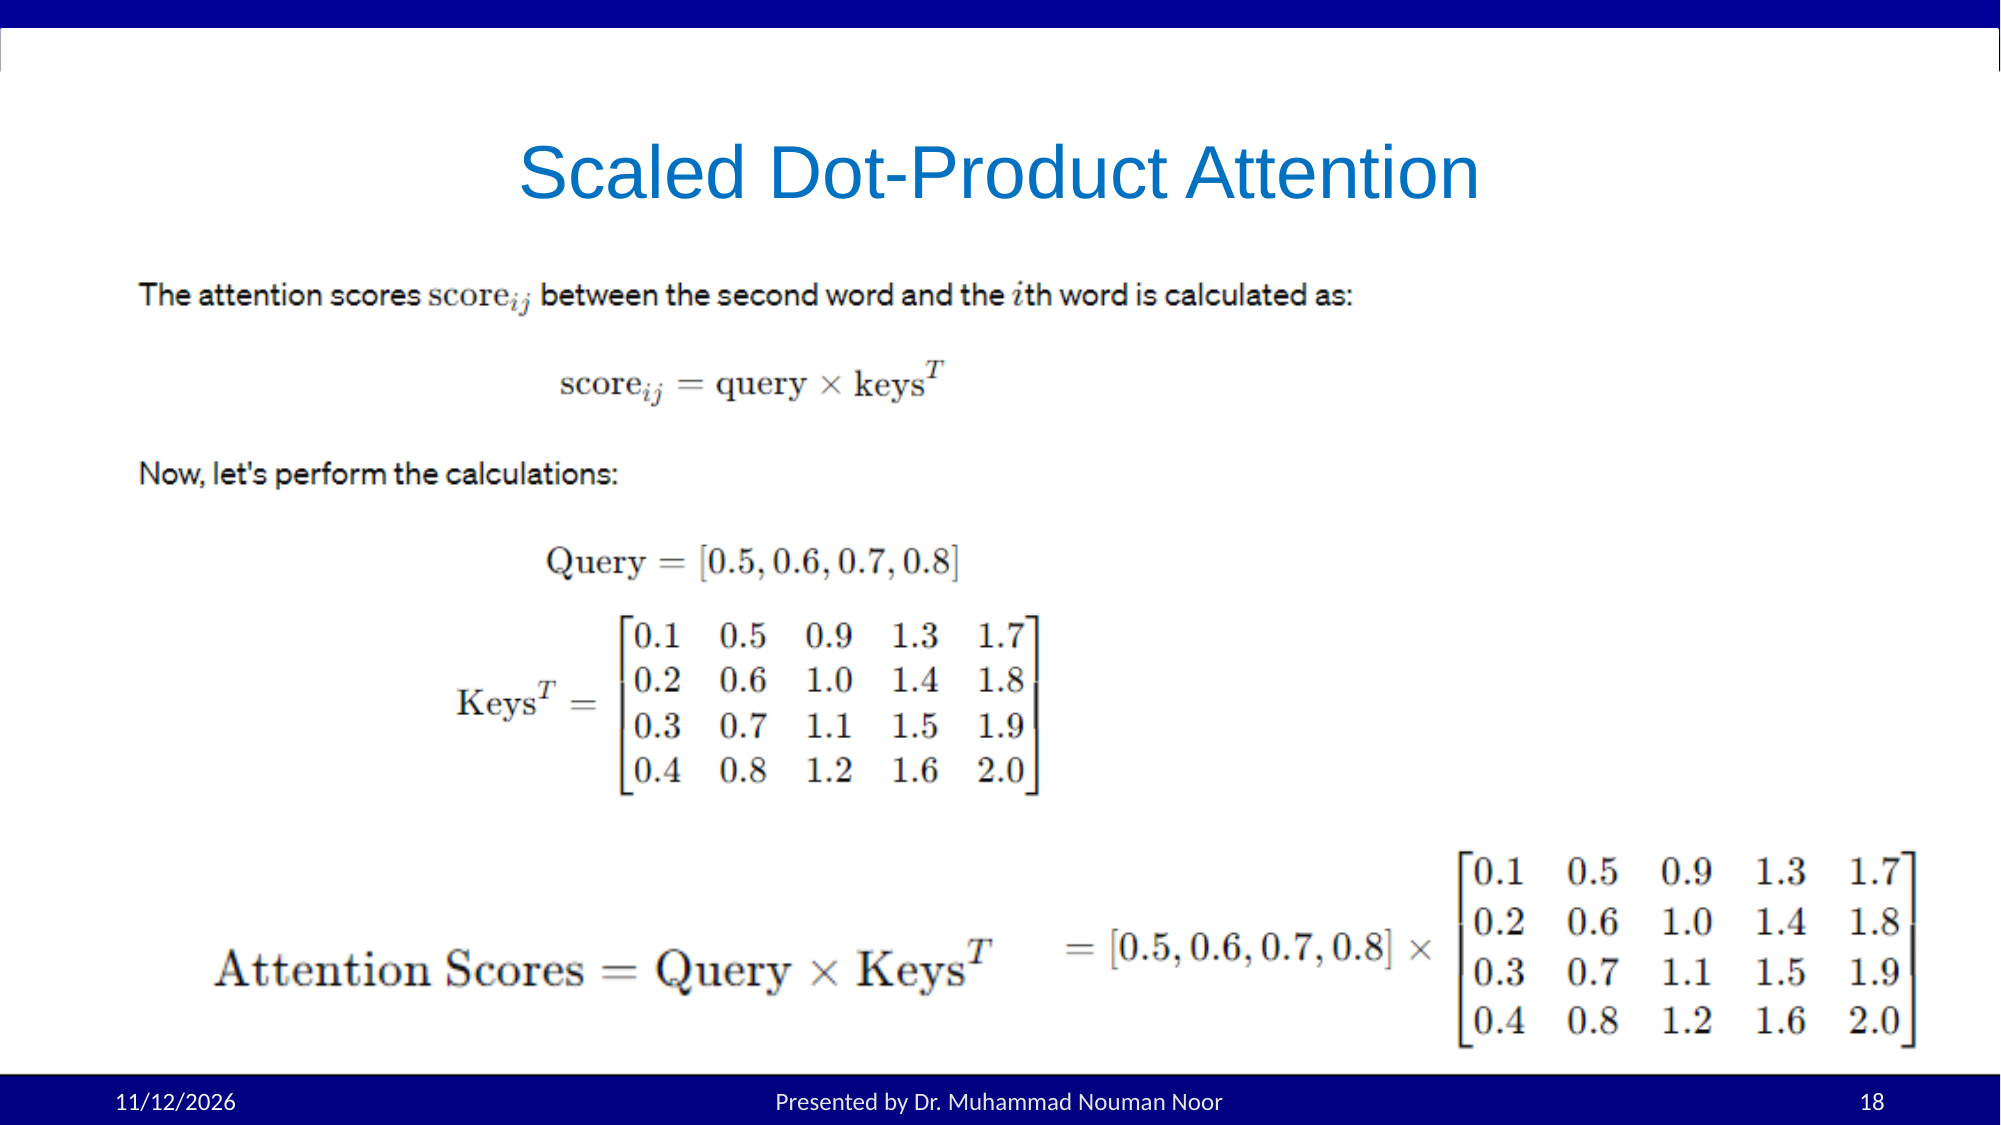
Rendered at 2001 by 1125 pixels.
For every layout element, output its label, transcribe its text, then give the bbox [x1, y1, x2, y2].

title Scaled Dot-Product Attention [99, 99, 1900, 238]
footer Presented by Dr. Muhammad Nouman Noor [683, 1062, 1317, 1125]
slide_number 18 [1433, 1066, 1900, 1125]
picture [0, 0, 2001, 1125]
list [135, 274, 1356, 801]
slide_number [99, 1062, 567, 1125]
